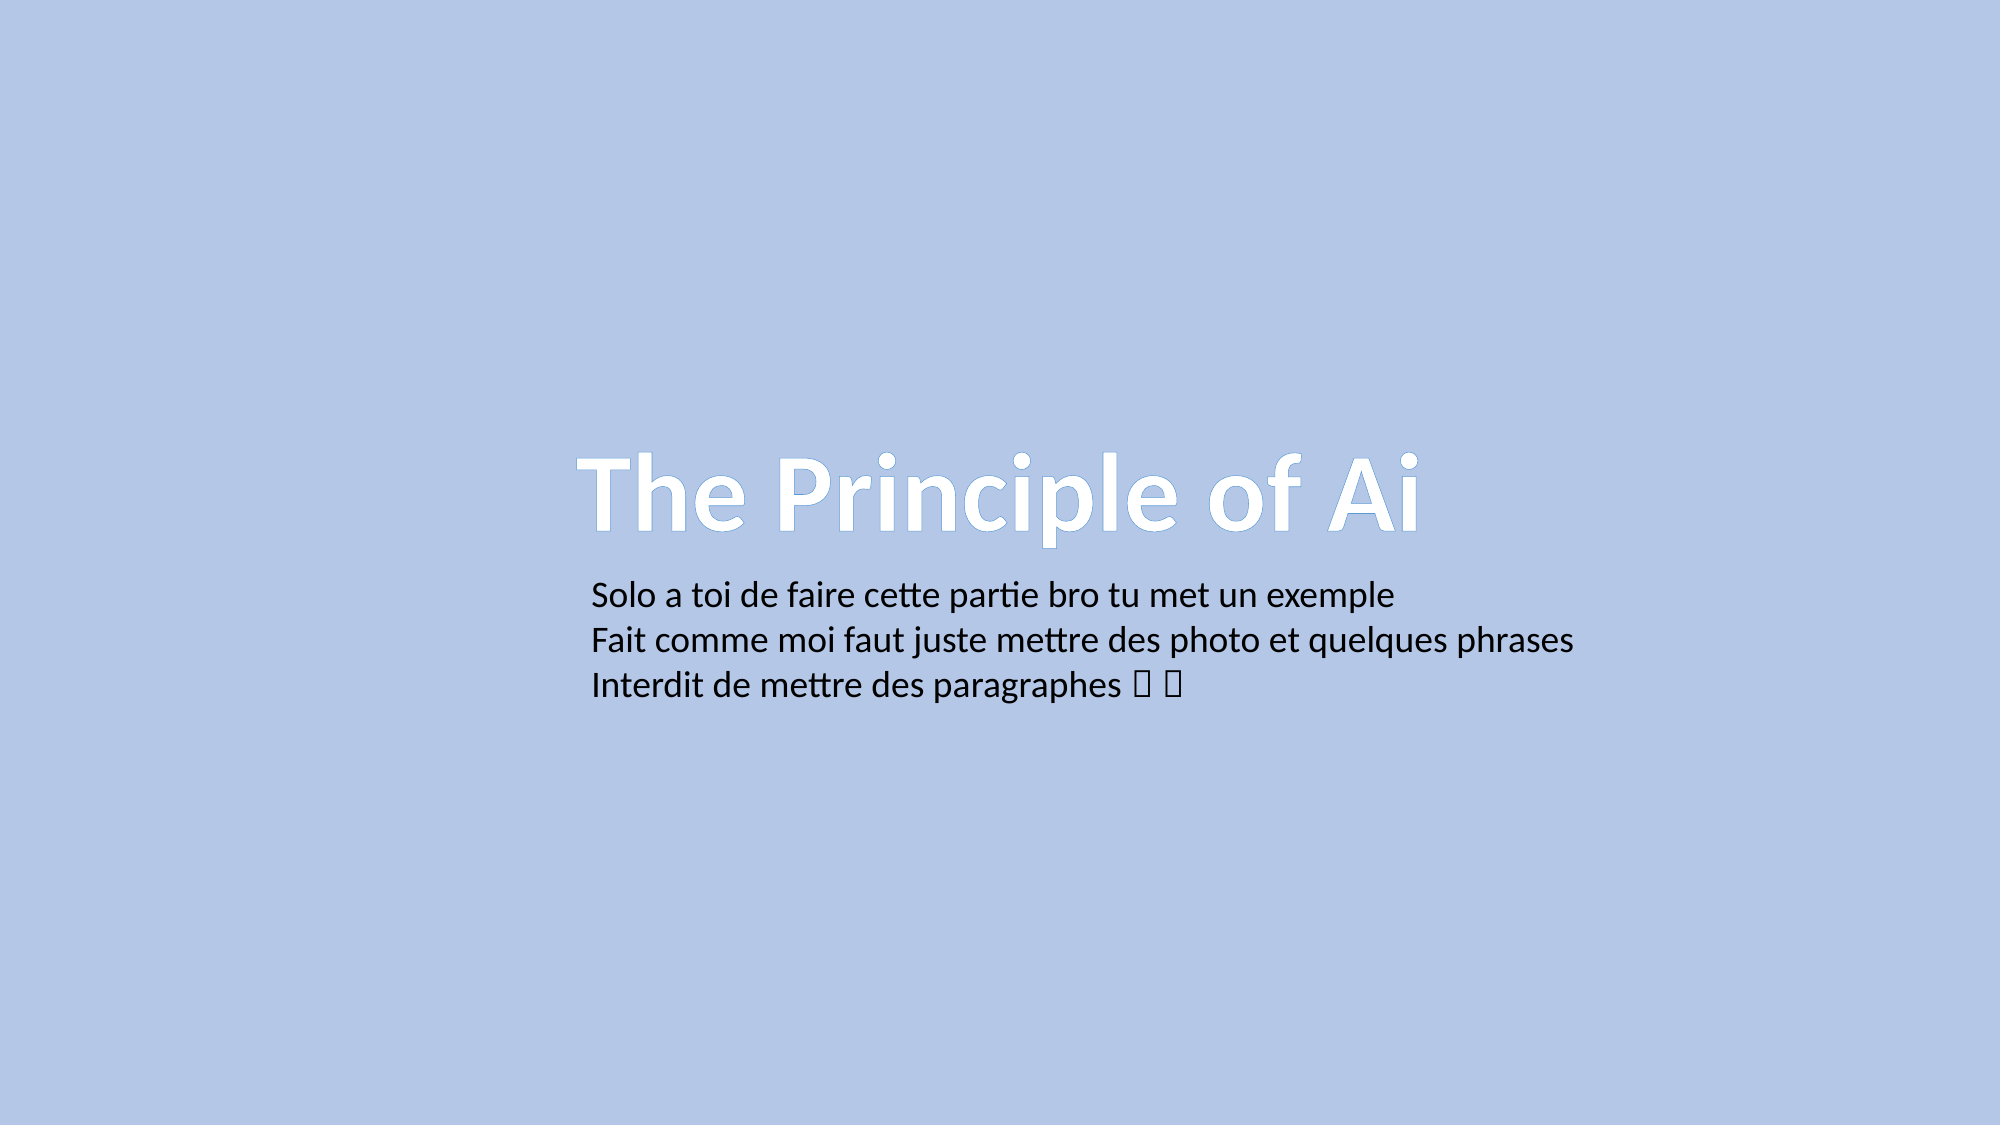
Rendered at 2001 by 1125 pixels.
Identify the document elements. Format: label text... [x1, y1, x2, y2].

text_box The Principle of Ai [560, 410, 1440, 561]
text_box Solo a toi de faire cette partie bro tu met un exemple Fait comme moi faut juste mettre des photo et quelques phrases Interdit de mettre des paragraphes   [576, 562, 1599, 713]
